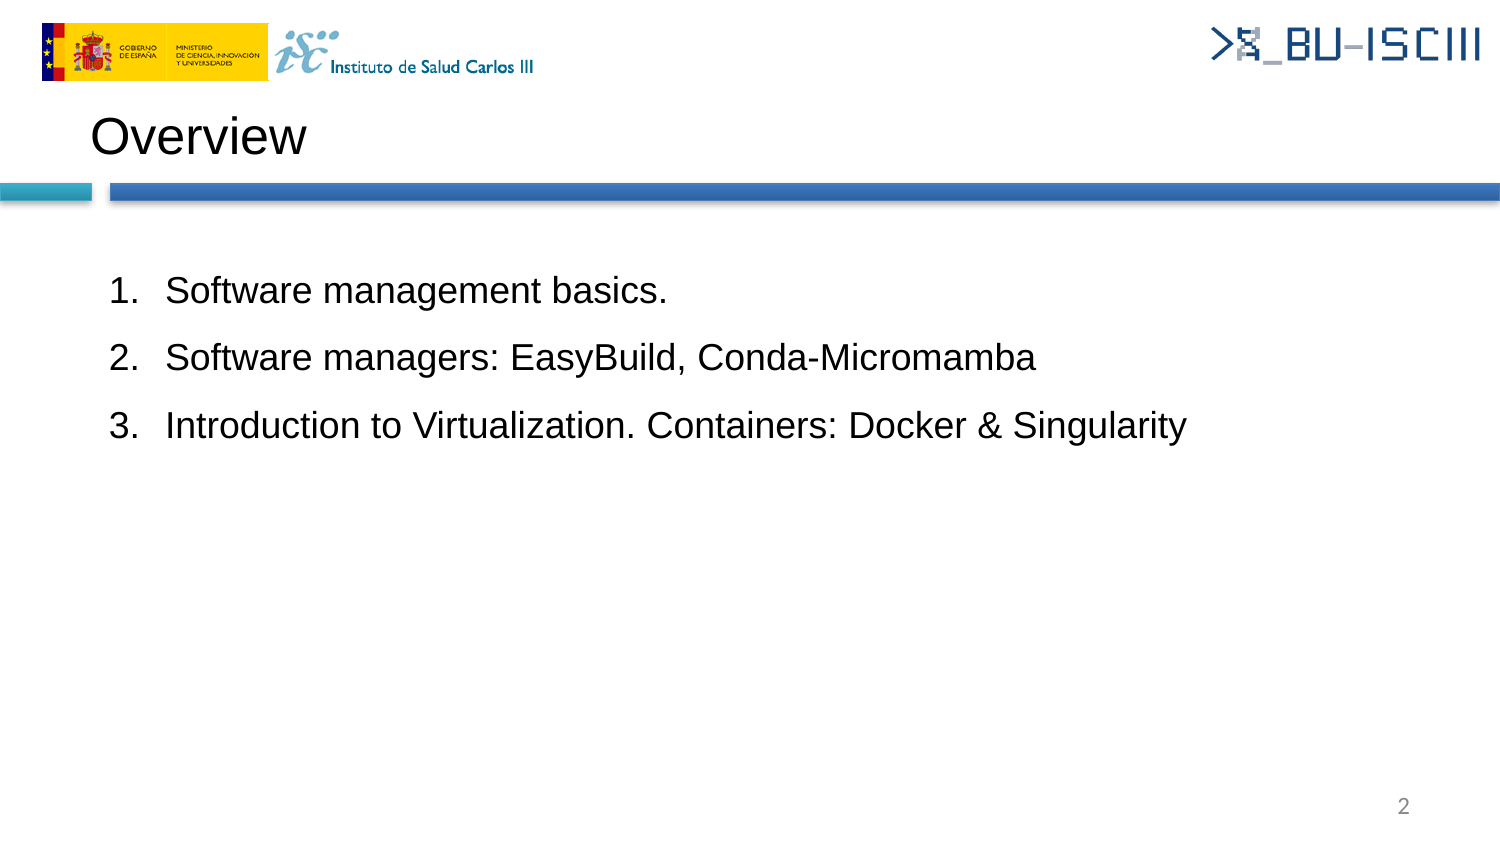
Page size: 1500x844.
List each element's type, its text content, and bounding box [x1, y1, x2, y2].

list Software management basics. Software managers: EasyBuild, Conda-Micromamba Introduction to Virtualization. Containers: Docker & Singularity [75, 235, 1425, 754]
picture [42, 23, 593, 81]
slide_number ‹#› [1074, 782, 1425, 827]
title Overview [75, 85, 1425, 183]
picture [1201, 0, 1492, 85]
